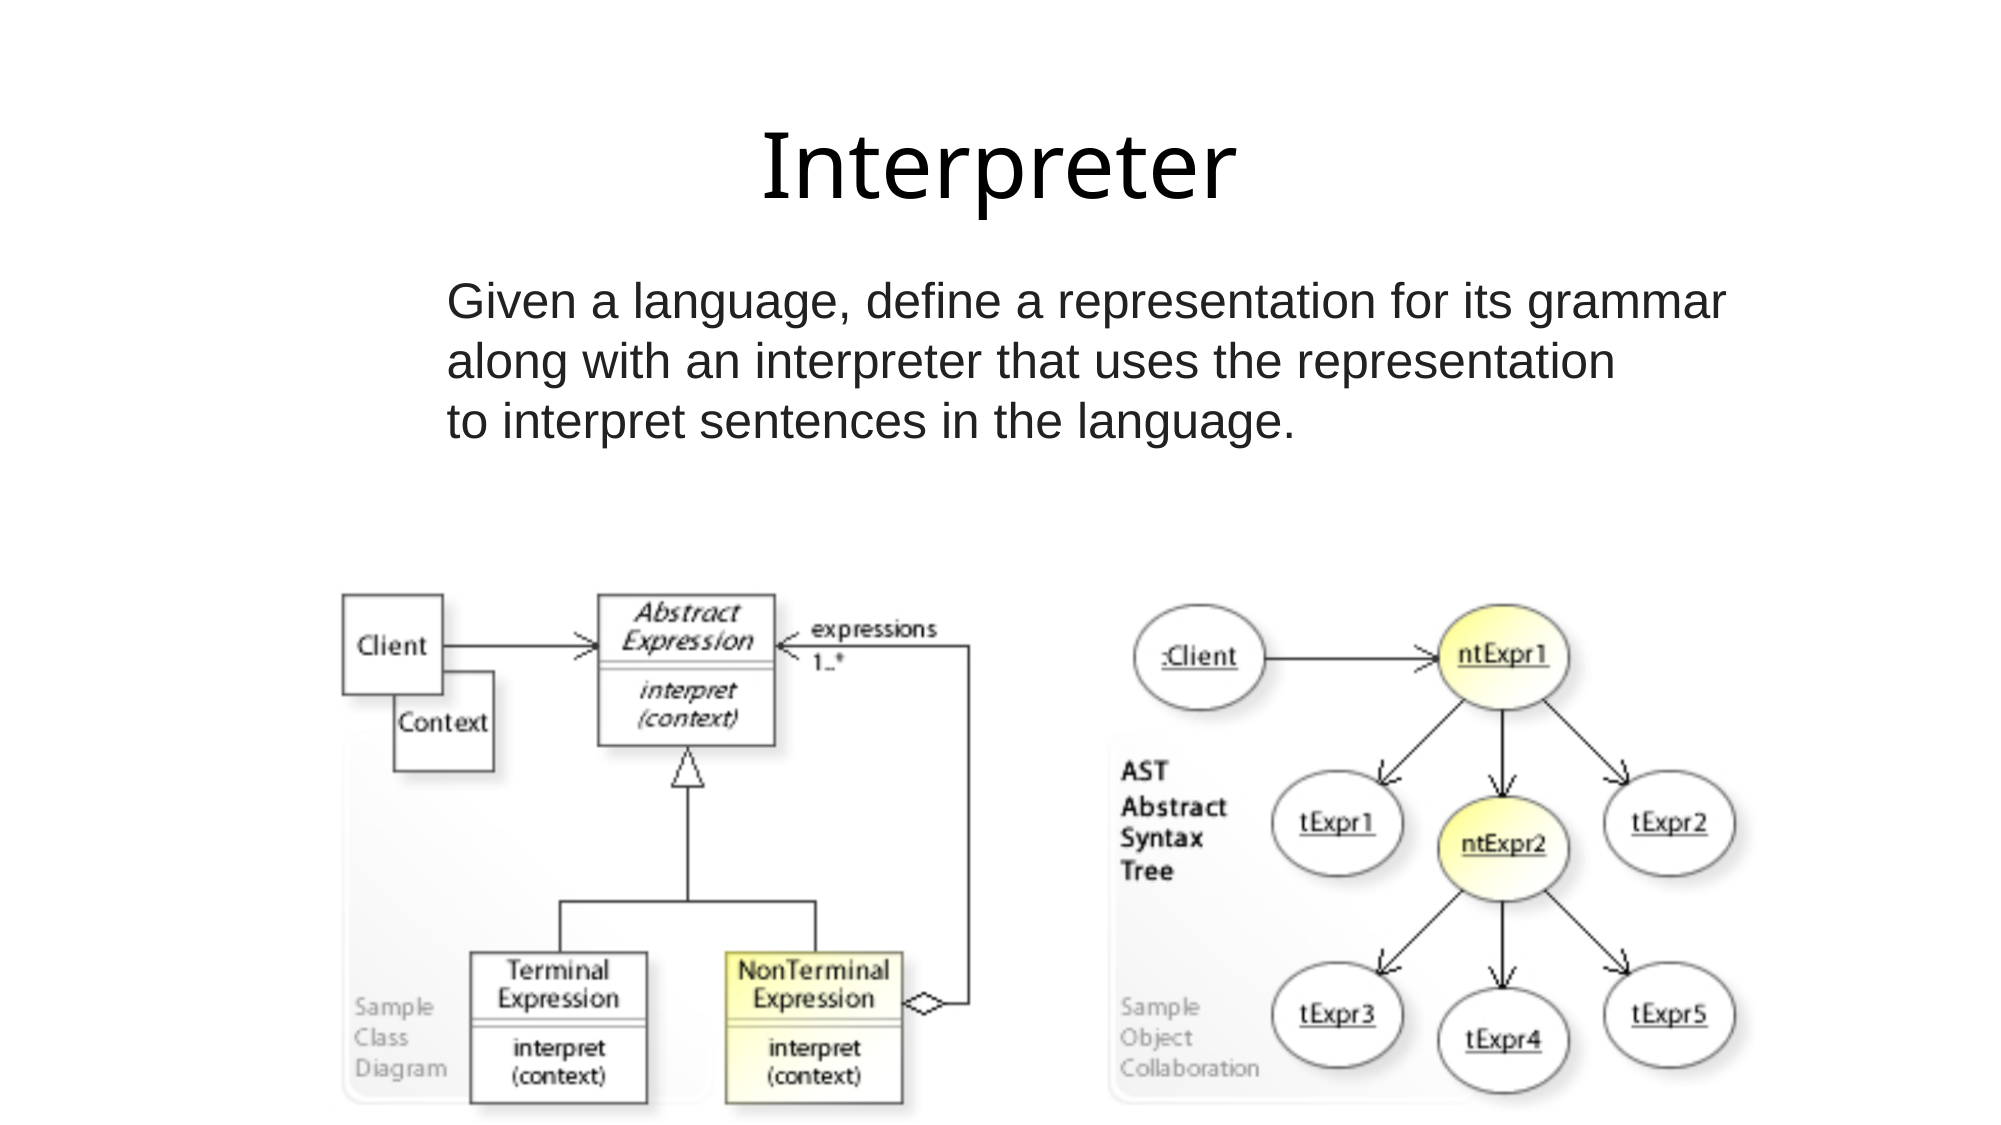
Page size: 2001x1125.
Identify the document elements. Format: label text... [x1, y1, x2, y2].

picture [305, 561, 1778, 1125]
text_box Given a language, define a representation for its grammar along with an interpreter that uses the representation to interpret sentences in the language. [431, 261, 1758, 457]
title Interpreter [137, 59, 1863, 278]
